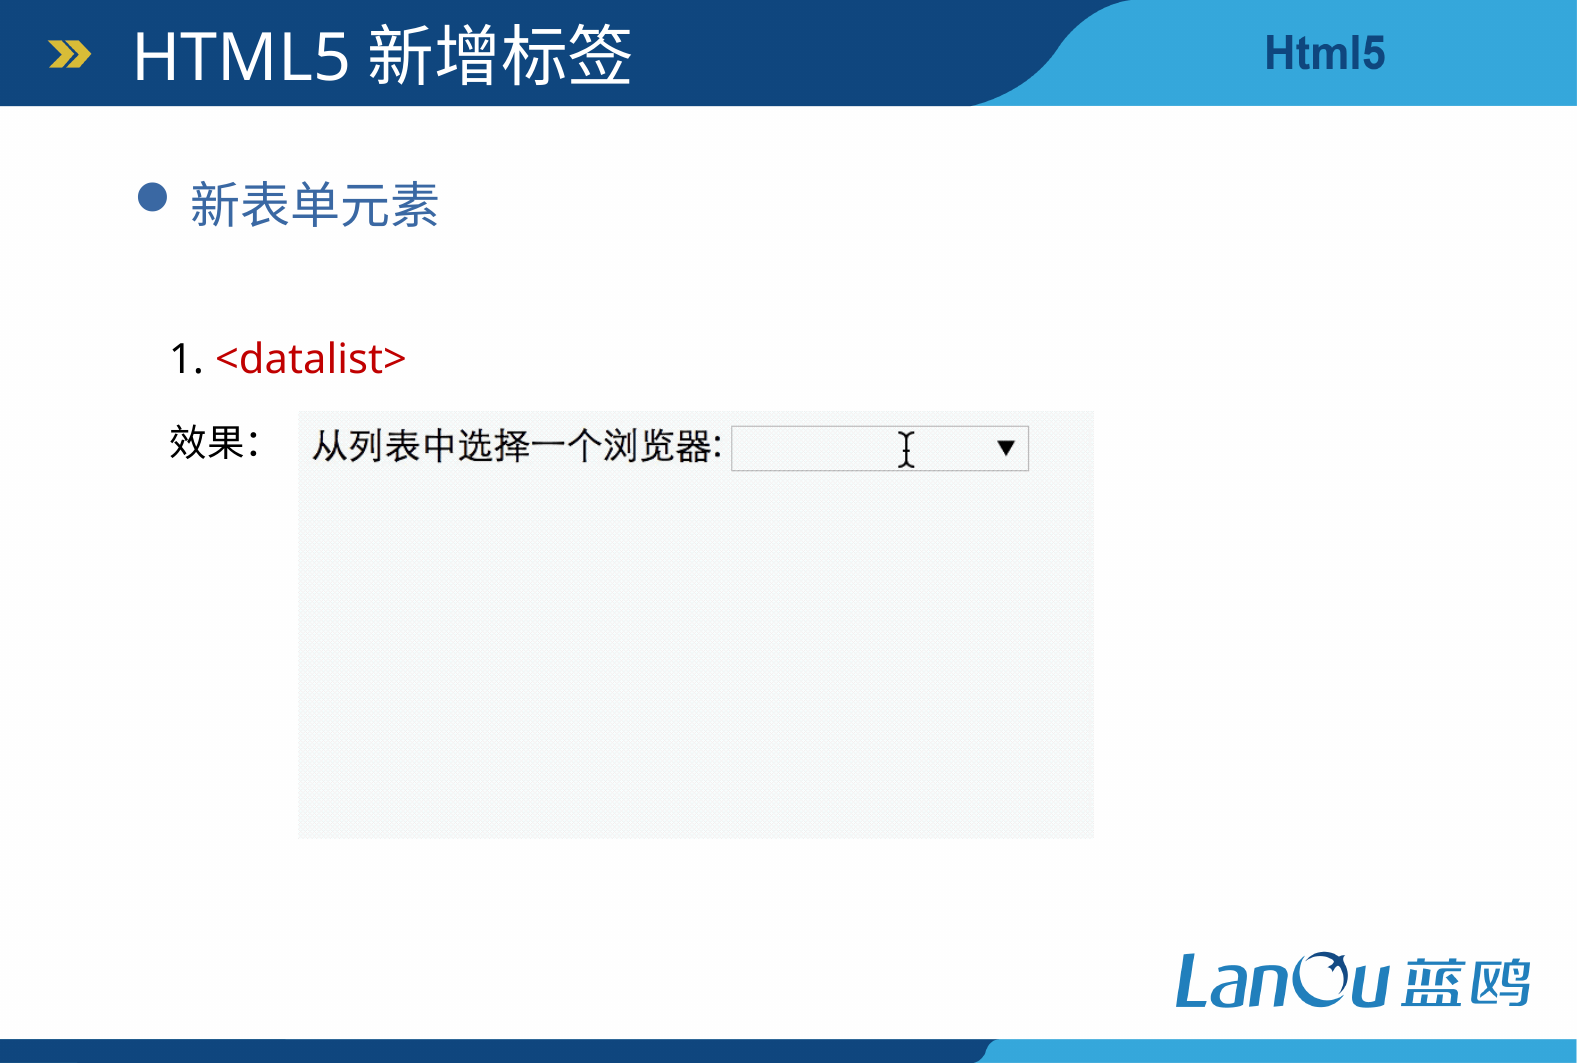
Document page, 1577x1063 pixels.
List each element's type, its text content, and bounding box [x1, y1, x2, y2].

text_box 新表单元素 [126, 166, 448, 242]
text_box 效果： [155, 411, 297, 472]
text_box [118, 177, 228, 284]
text_box HTML5新增标签 [116, 5, 650, 101]
text_box 1. <datalist> [154, 324, 1553, 390]
picture [0, 0, 1577, 1063]
